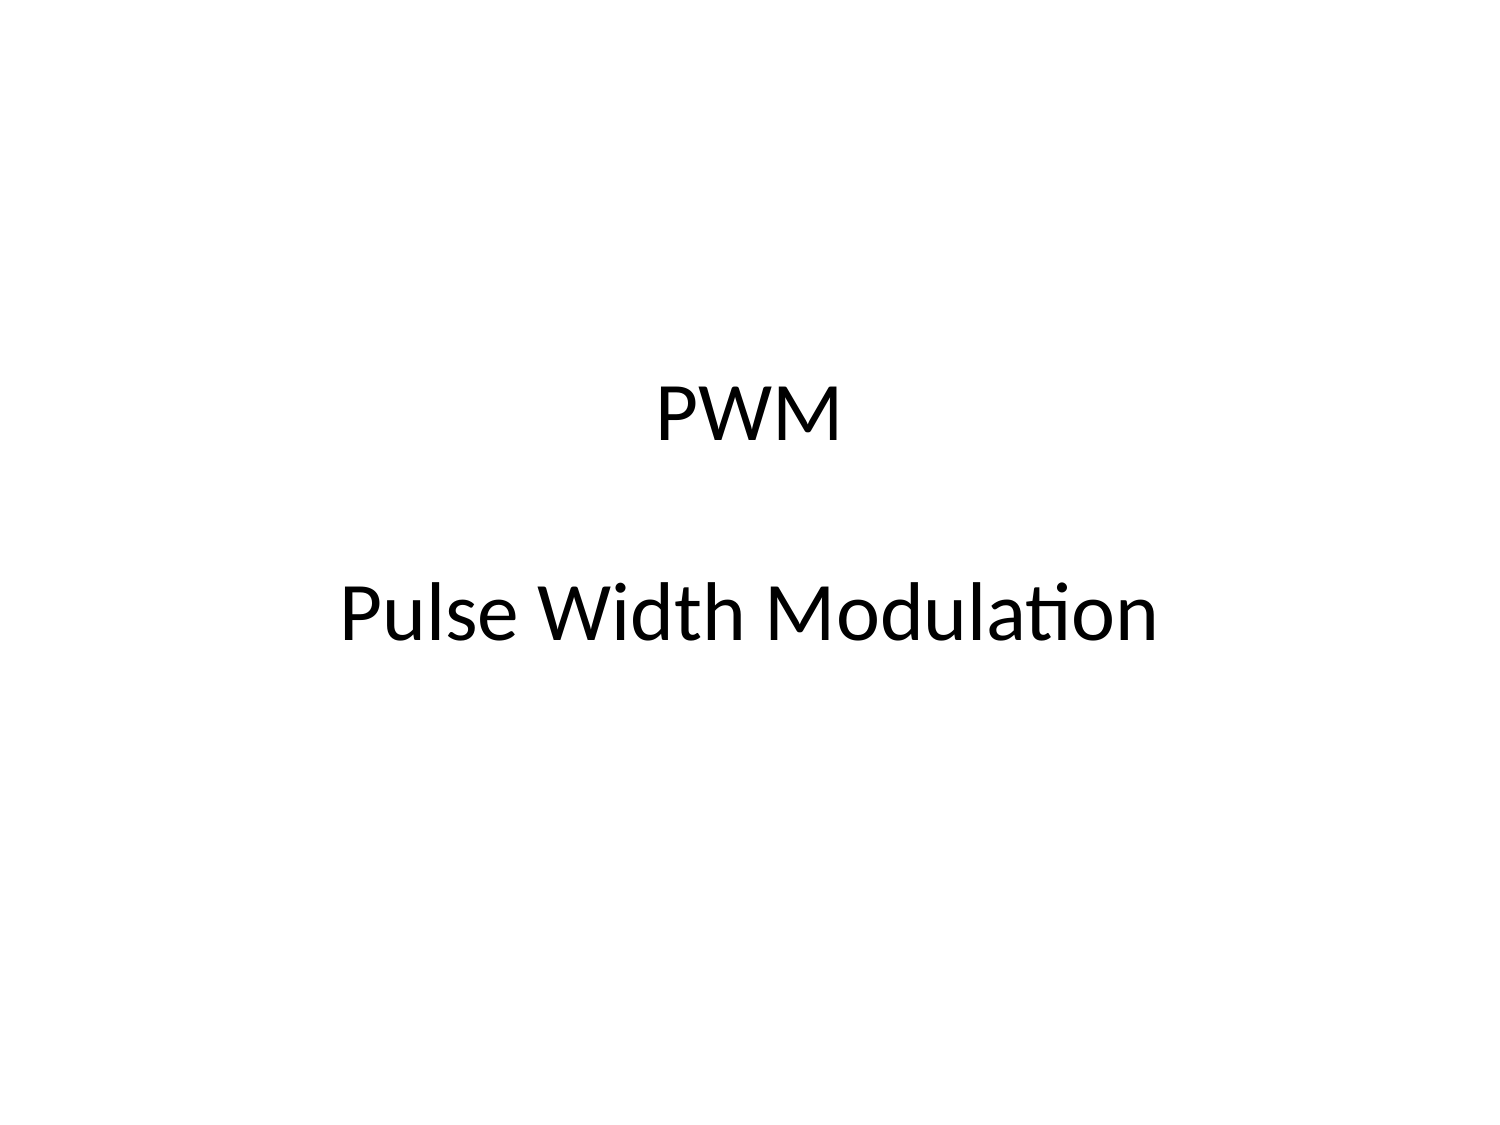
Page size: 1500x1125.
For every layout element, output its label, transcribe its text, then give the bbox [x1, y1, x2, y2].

text_box PWM Pulse Width Modulation [324, 350, 1176, 665]
